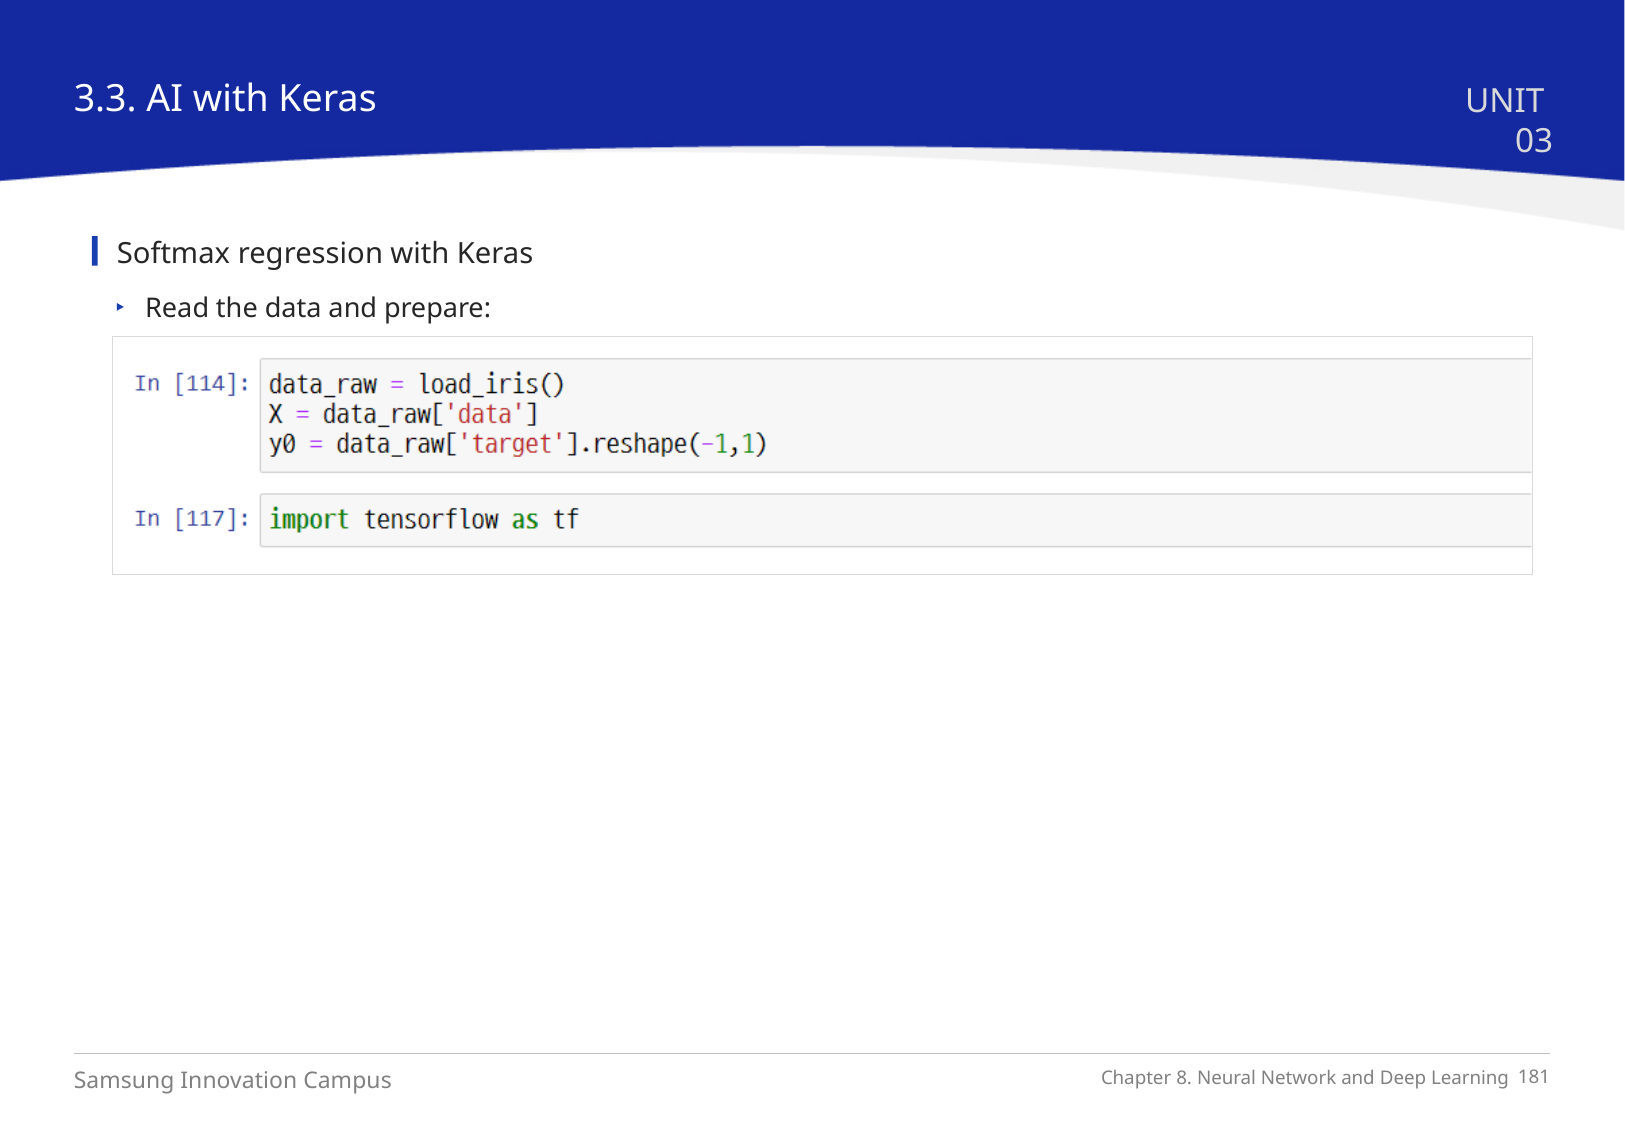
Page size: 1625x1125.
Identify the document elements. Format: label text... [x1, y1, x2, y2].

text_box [112, 336, 1533, 575]
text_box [73, 73, 1554, 120]
text_box Read the data and prepare: [114, 278, 1532, 336]
picture [0, 0, 1625, 1125]
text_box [91, 234, 1533, 270]
